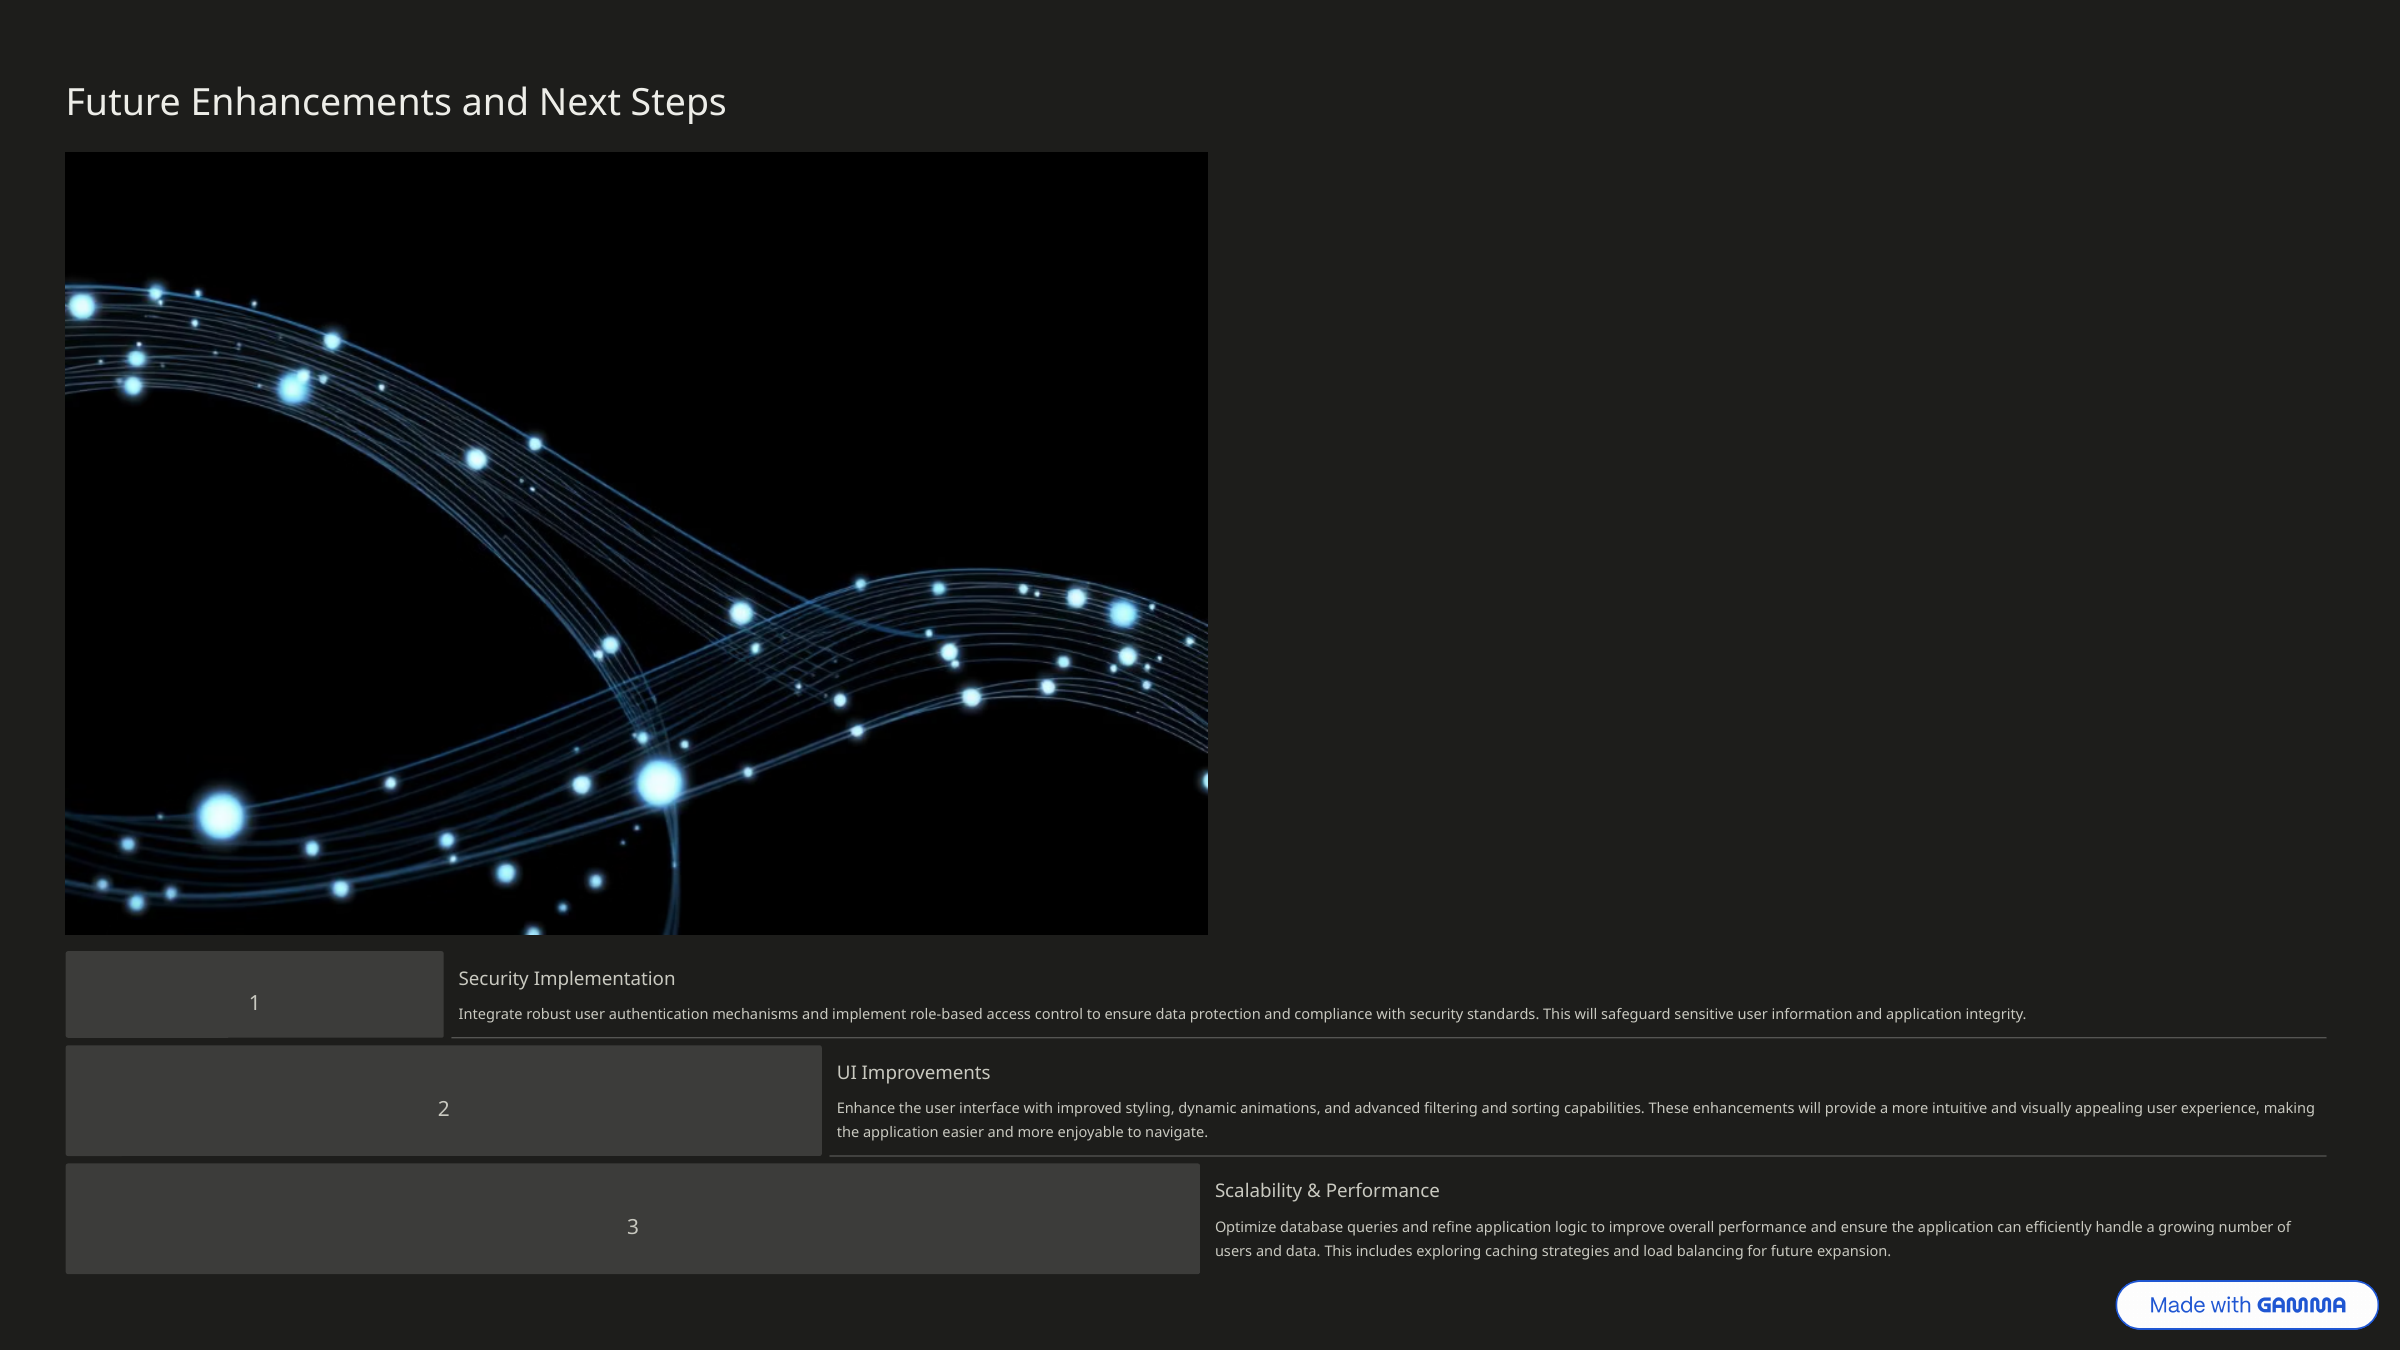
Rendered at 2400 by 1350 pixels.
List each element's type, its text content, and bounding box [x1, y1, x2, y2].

picture [65, 152, 1208, 935]
picture [2106, 1271, 2389, 1339]
text_box Scalability & Performance [1214, 1178, 1464, 1202]
text_box Integrate robust user authentication mechanisms and implement role-based access control to ensure data protection and compliance with security standards. This will safeguard sensitive user information and application integrity. [458, 998, 2102, 1023]
text_box 3 [622, 1205, 644, 1232]
text_box Enhance the user interface with improved styling, dynamic animations, and advanced filtering and sorting capabilities. These enhancements will provide a more intuitive and visually appealing user experience, making the application easier and more enjoyable to navigate. [836, 1092, 2320, 1141]
text_box 1 [244, 981, 266, 1008]
text_box Security Implementation [458, 966, 699, 990]
text_box [65, 1163, 1201, 1275]
text_box UI Improvements [836, 1060, 1025, 1084]
text_box [65, 1045, 822, 1157]
text_box 2 [433, 1087, 455, 1114]
text_box Future Enhancements and Next Steps [65, 75, 785, 123]
text_box [65, 951, 444, 1038]
text_box Optimize database queries and refine application logic to improve overall performance and ensure the application can efficiently handle a growing number of users and data. This includes exploring caching strategies and load balancing for future expansion. [1214, 1211, 2320, 1260]
